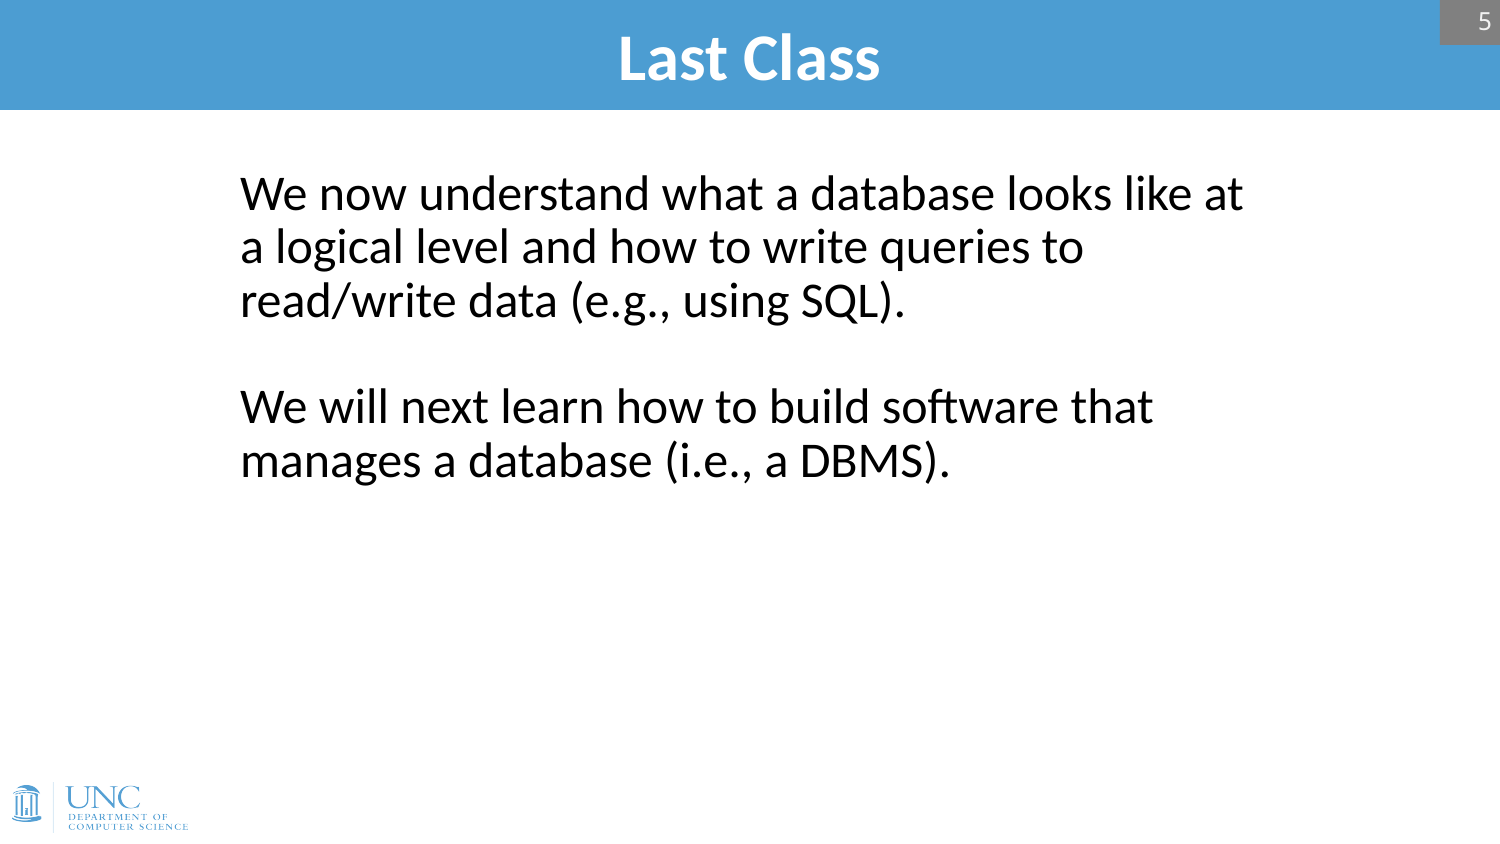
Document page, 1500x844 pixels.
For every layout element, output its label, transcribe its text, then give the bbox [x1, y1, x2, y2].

list We now understand what a database looks like at a logical level and how to write queries to read/write data (e.g., using SQL). We will next learn how to build software that manages a database (i.e., a DBMS). [225, 159, 1275, 760]
picture [12, 782, 188, 833]
title Last Class [0, 0, 1500, 110]
text_box 5 [1439, 0, 1500, 45]
